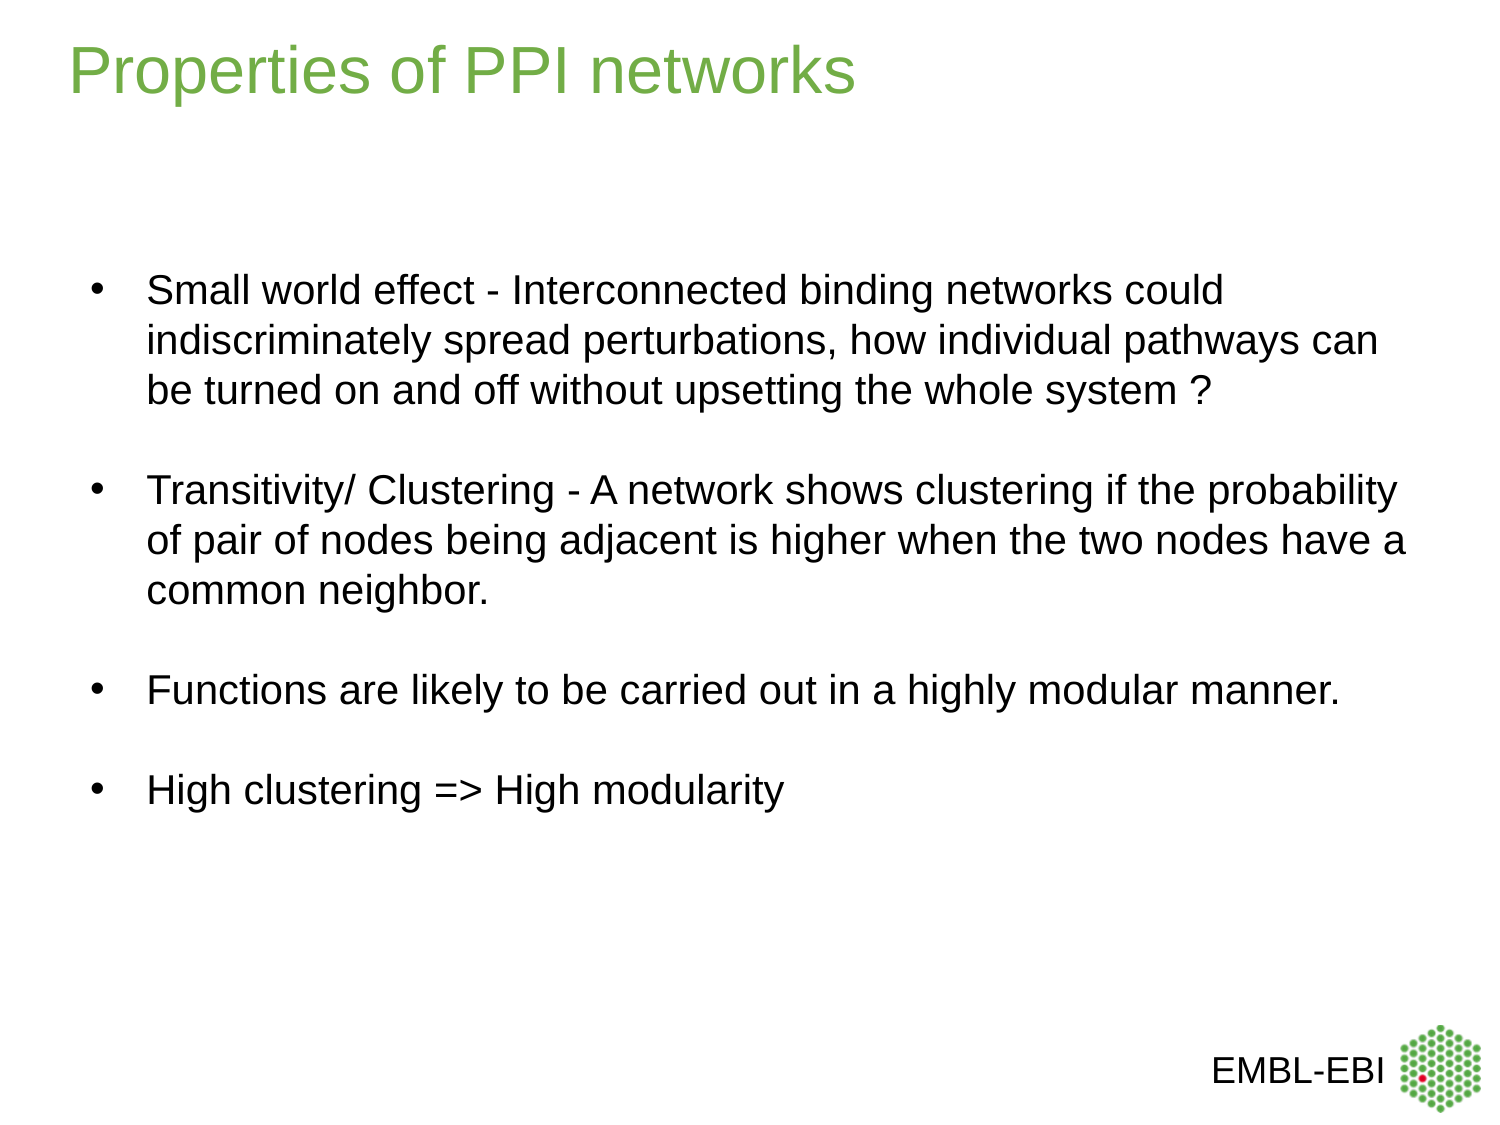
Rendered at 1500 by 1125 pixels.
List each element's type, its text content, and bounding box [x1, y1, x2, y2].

list Small world effect - Interconnected binding networks could indiscriminately spread perturbations, how individual pathways can be turned on and off without upsetting the whole system ? Transitivity/ Clustering - A network shows clustering if the probability of pair of nodes being adjacent is higher when the two nodes have a common neighbor. Functions are likely to be carried out in a highly modular manner. High clustering => High modularity [75, 255, 1425, 909]
picture [1396, 1025, 1481, 1113]
title Properties of PPI networks [53, 0, 1404, 169]
